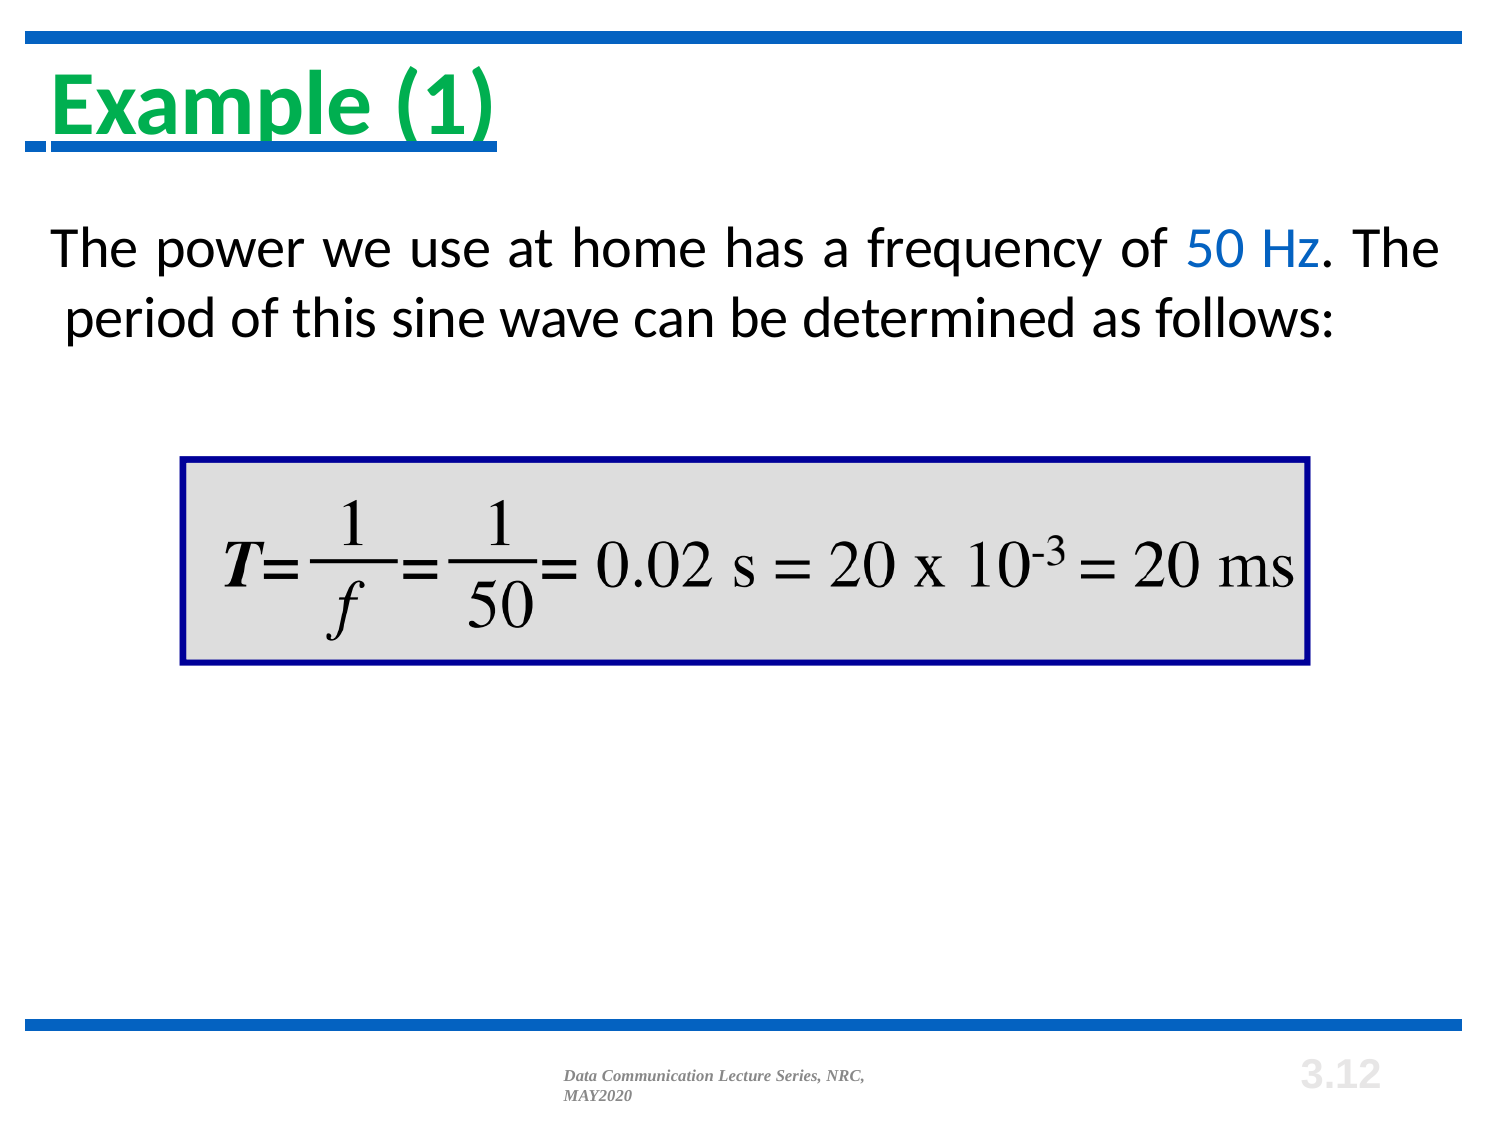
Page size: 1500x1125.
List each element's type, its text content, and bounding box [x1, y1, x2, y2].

slide_number 3.12 [1298, 1048, 1389, 1125]
text_box The power we use at home has a frequency of 50 Hz. The period of this sine wave can be determined as follows: [48, 207, 1450, 350]
picture [178, 456, 1311, 667]
footer Data Communication Lecture Series, NRC, MAY2020 [561, 1064, 938, 1125]
text_box Example (1) [22, 40, 1465, 154]
